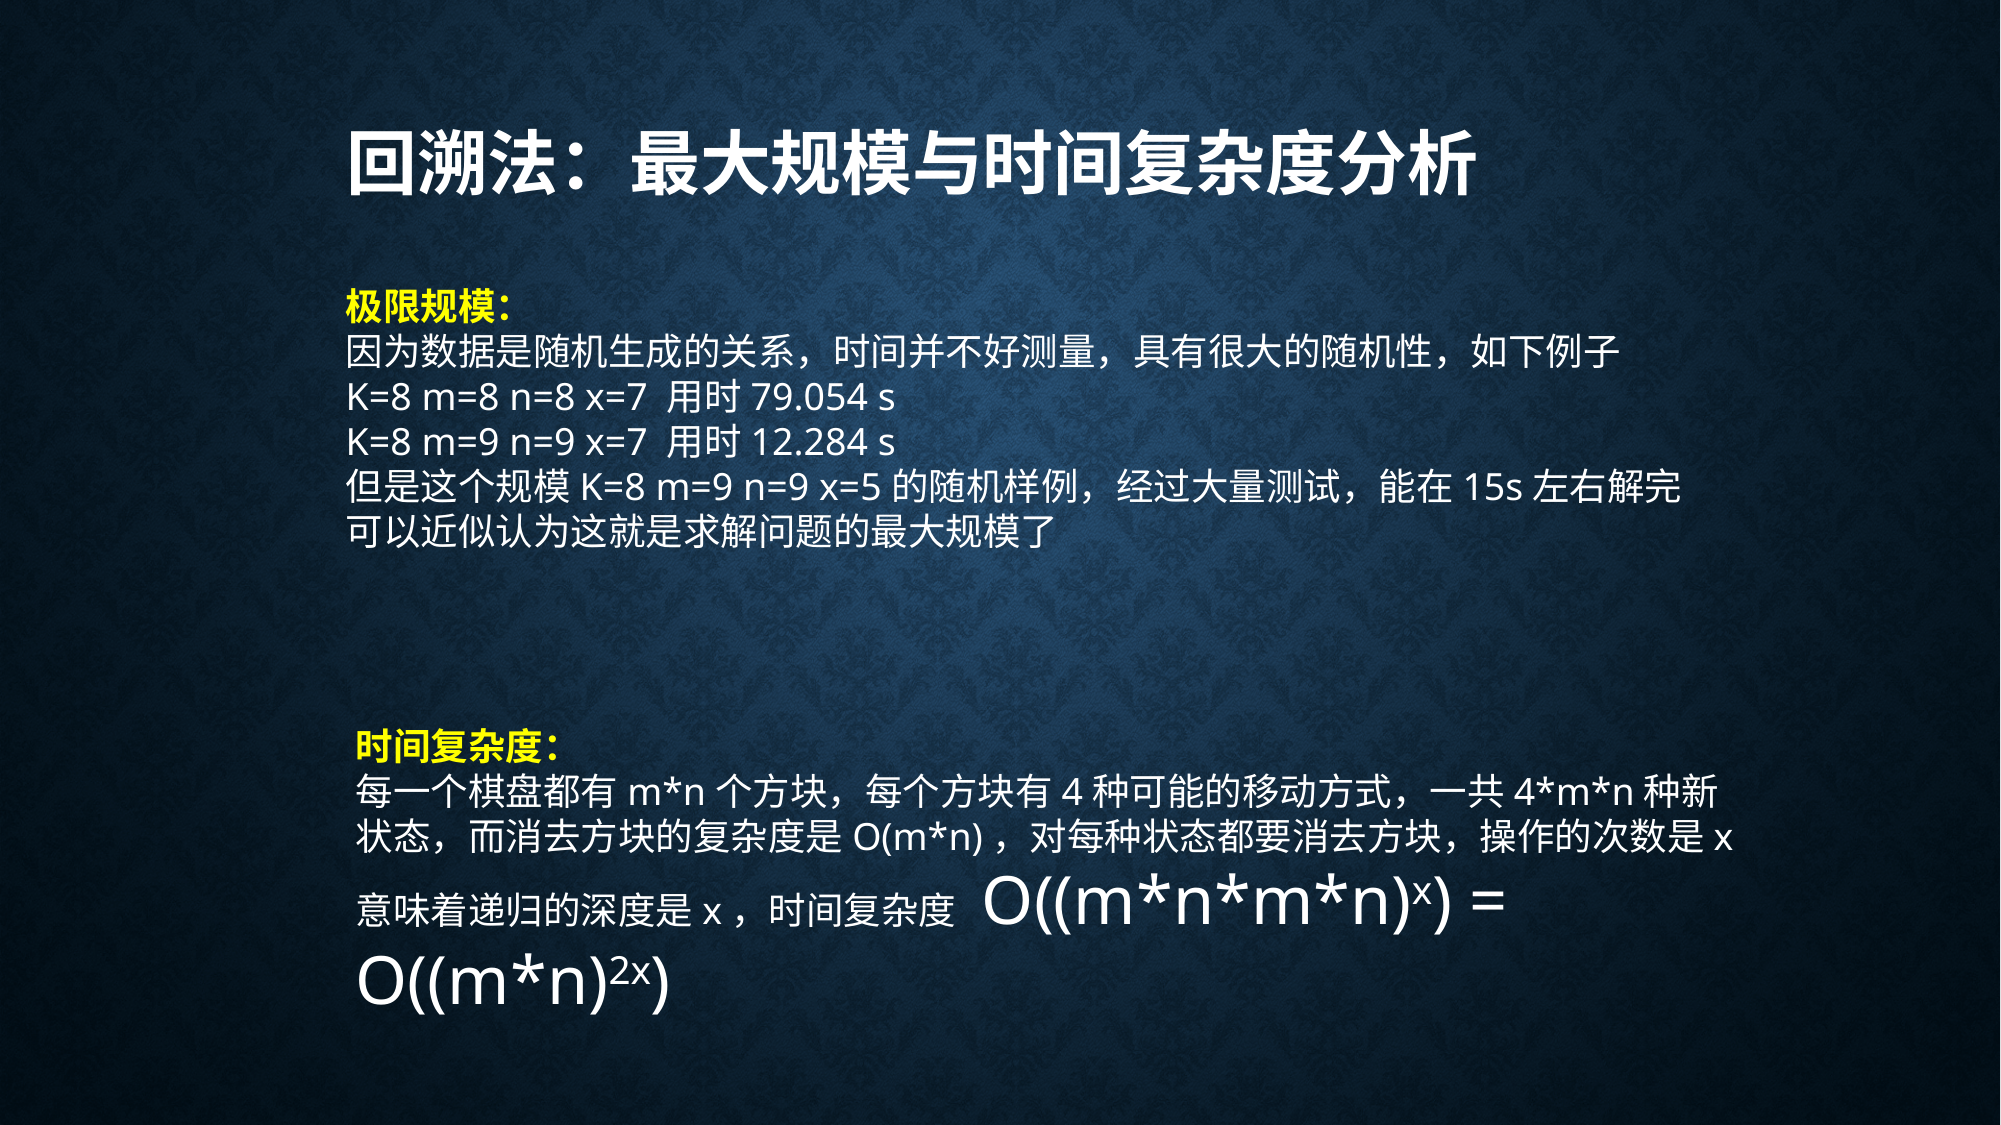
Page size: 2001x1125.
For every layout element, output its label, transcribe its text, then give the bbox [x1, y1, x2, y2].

title 回溯法：最大规模与时间复杂度分析 [63, 58, 1762, 276]
text_box 时间复杂度： 每一个棋盘都有m*n个方块，每个方块有4种可能的移动方式，一共4*m*n种新状态，而消去方块的复杂度是O(m*n)，对每种状态都要消去方块，操作的次数是x意味着递归的深度是x，时间复杂度 O((m*n*m*n)x) = O((m*n)2x) [341, 715, 1766, 1071]
text_box 极限规模： 因为数据是随机生成的关系，时间并不好测量，具有很大的随机性，如下例子 K=8 m=8 n=8 x=7 用时79.054 s K=8 m=9 n=9 x=7 用时12.284 s 但是这个规模K=8 m=9 n=9 x=5的随机样例，经过大量测试，能在15s左右解完 可以近似认为这就是求解问题的最大规模了 [330, 275, 1698, 606]
